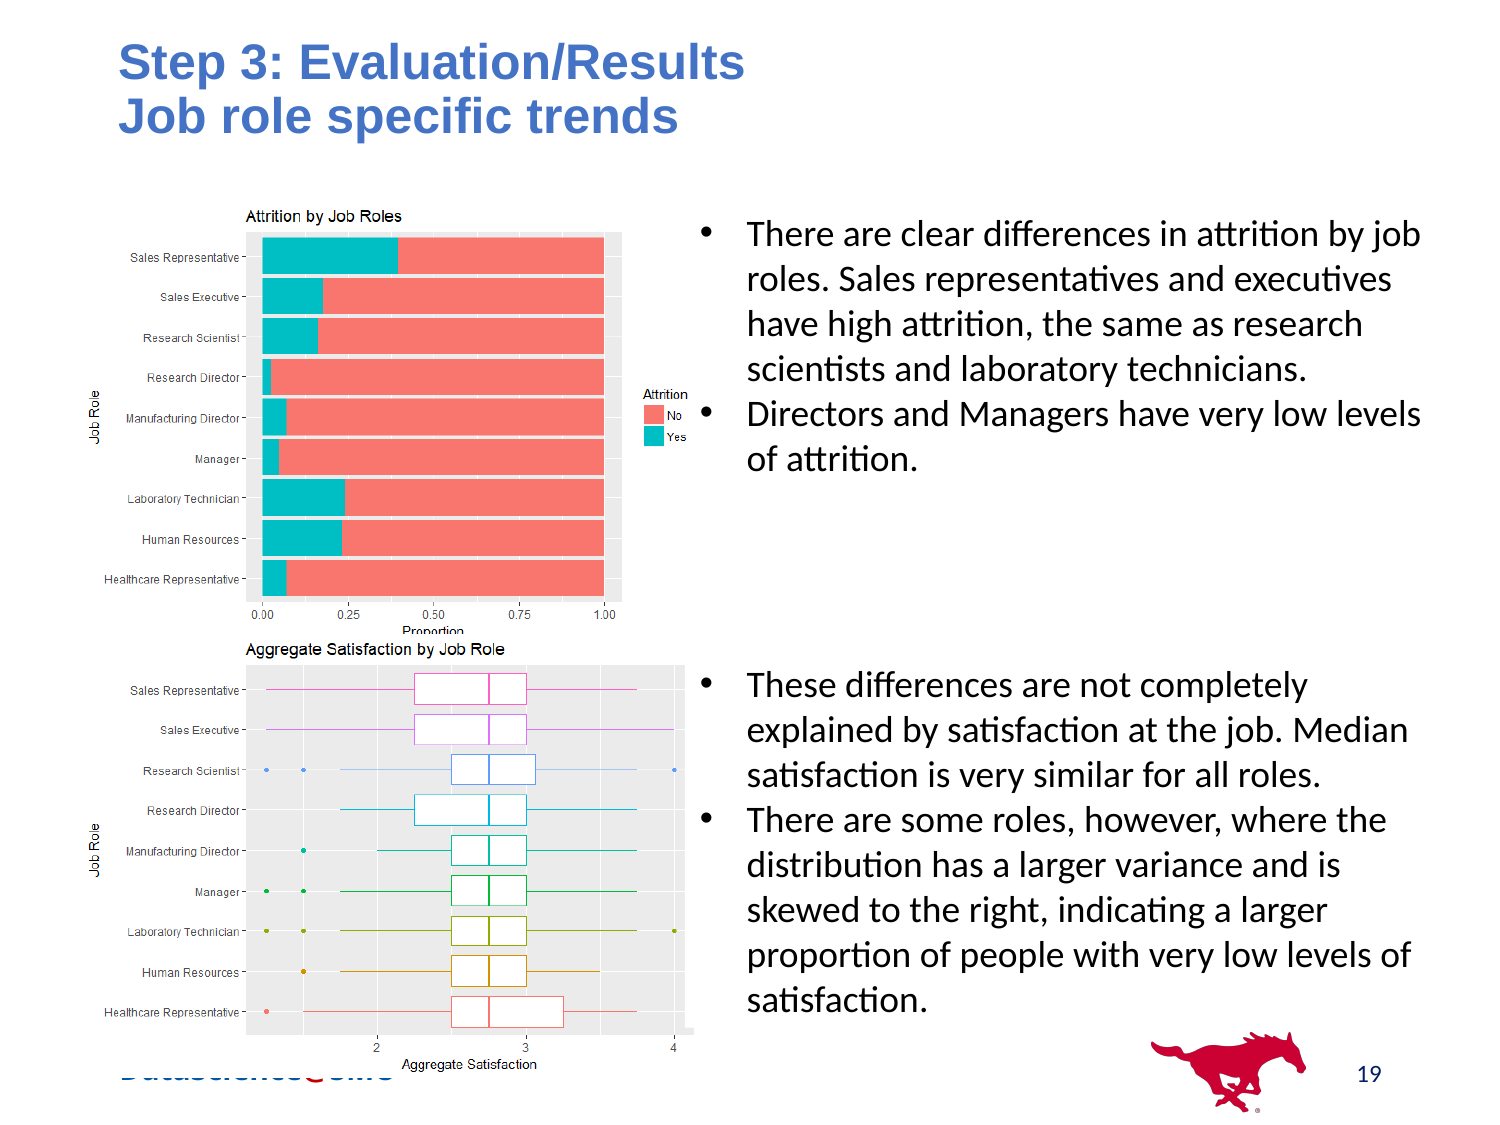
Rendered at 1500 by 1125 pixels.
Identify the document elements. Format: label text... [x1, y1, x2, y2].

picture [1151, 1103, 1306, 1113]
picture [80, 201, 701, 1078]
title Step 3: Evaluation/Results Job role specific trends [103, 28, 1397, 153]
text_box These differences are not completely explained by satisfaction at the job. Median satisfaction is very similar for all roles. There are some roles, however, where the distribution has a larger variance and is skewed to the right, indicating a larger proportion of people with very low levels of satisfaction. [701, 652, 1455, 1028]
text_box There are clear differences in attrition by job roles. Sales representatives and executives have high attrition, the same as research scientists and laboratory technicians. Directors and Managers have very low levels of attrition. [701, 201, 1455, 487]
slide_number 19 [1059, 1042, 1397, 1103]
picture [1151, 1032, 1306, 1042]
